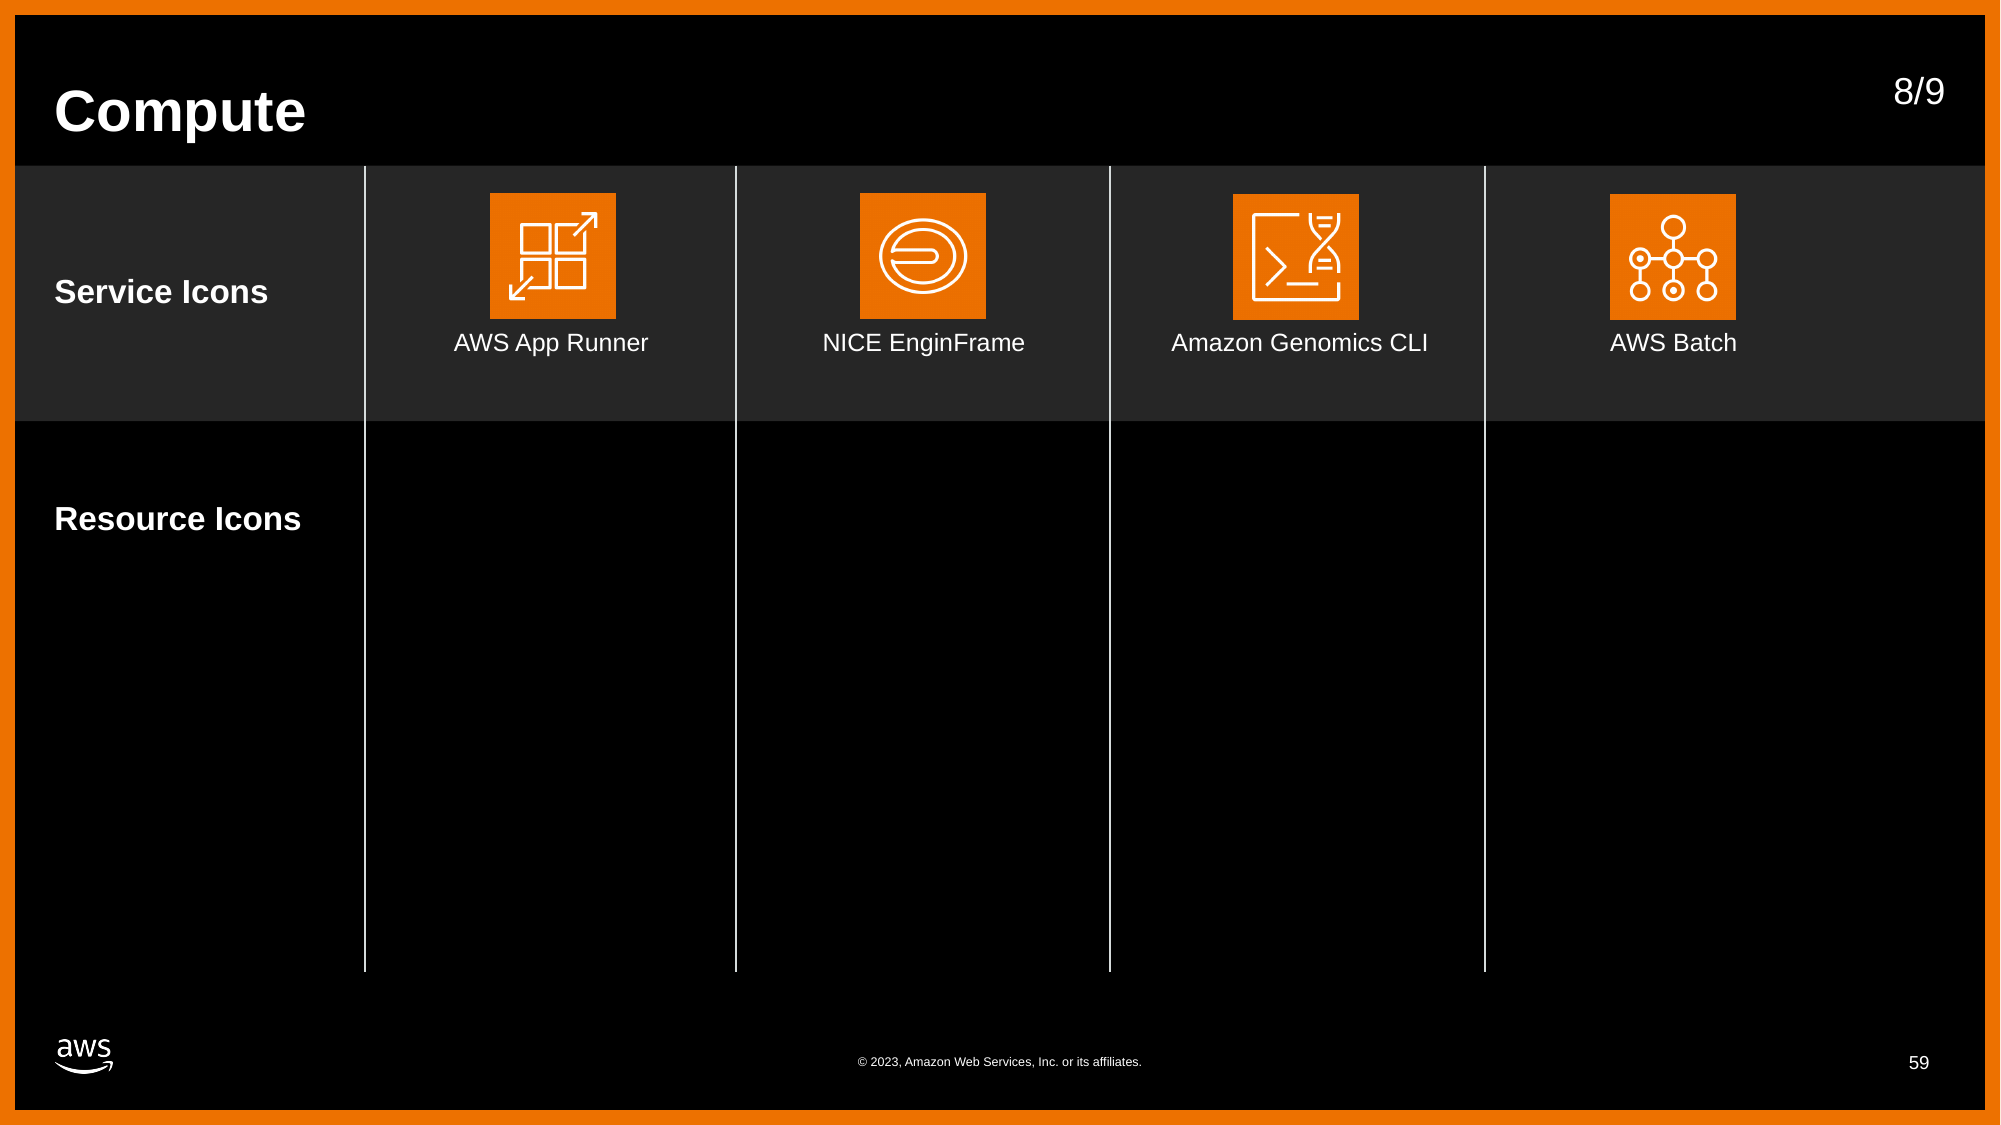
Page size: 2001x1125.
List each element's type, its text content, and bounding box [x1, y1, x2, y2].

text_box NICE EnginFrame [736, 319, 1110, 364]
picture [490, 193, 616, 319]
picture [1233, 194, 1359, 320]
slide_number 59 [1494, 1031, 1945, 1092]
picture [1610, 194, 1736, 320]
title Compute [39, 59, 1457, 166]
text_box Amazon Genomics CLI [1113, 319, 1484, 364]
footer © 2023, Amazon Web Services, Inc. or its affiliates. [662, 1031, 1338, 1092]
text_box AWS Batch [1493, 319, 1855, 364]
picture [860, 193, 986, 319]
list 8/9 [1693, 59, 1961, 166]
text_box AWS App Runner [367, 319, 735, 364]
picture [55, 1039, 113, 1074]
